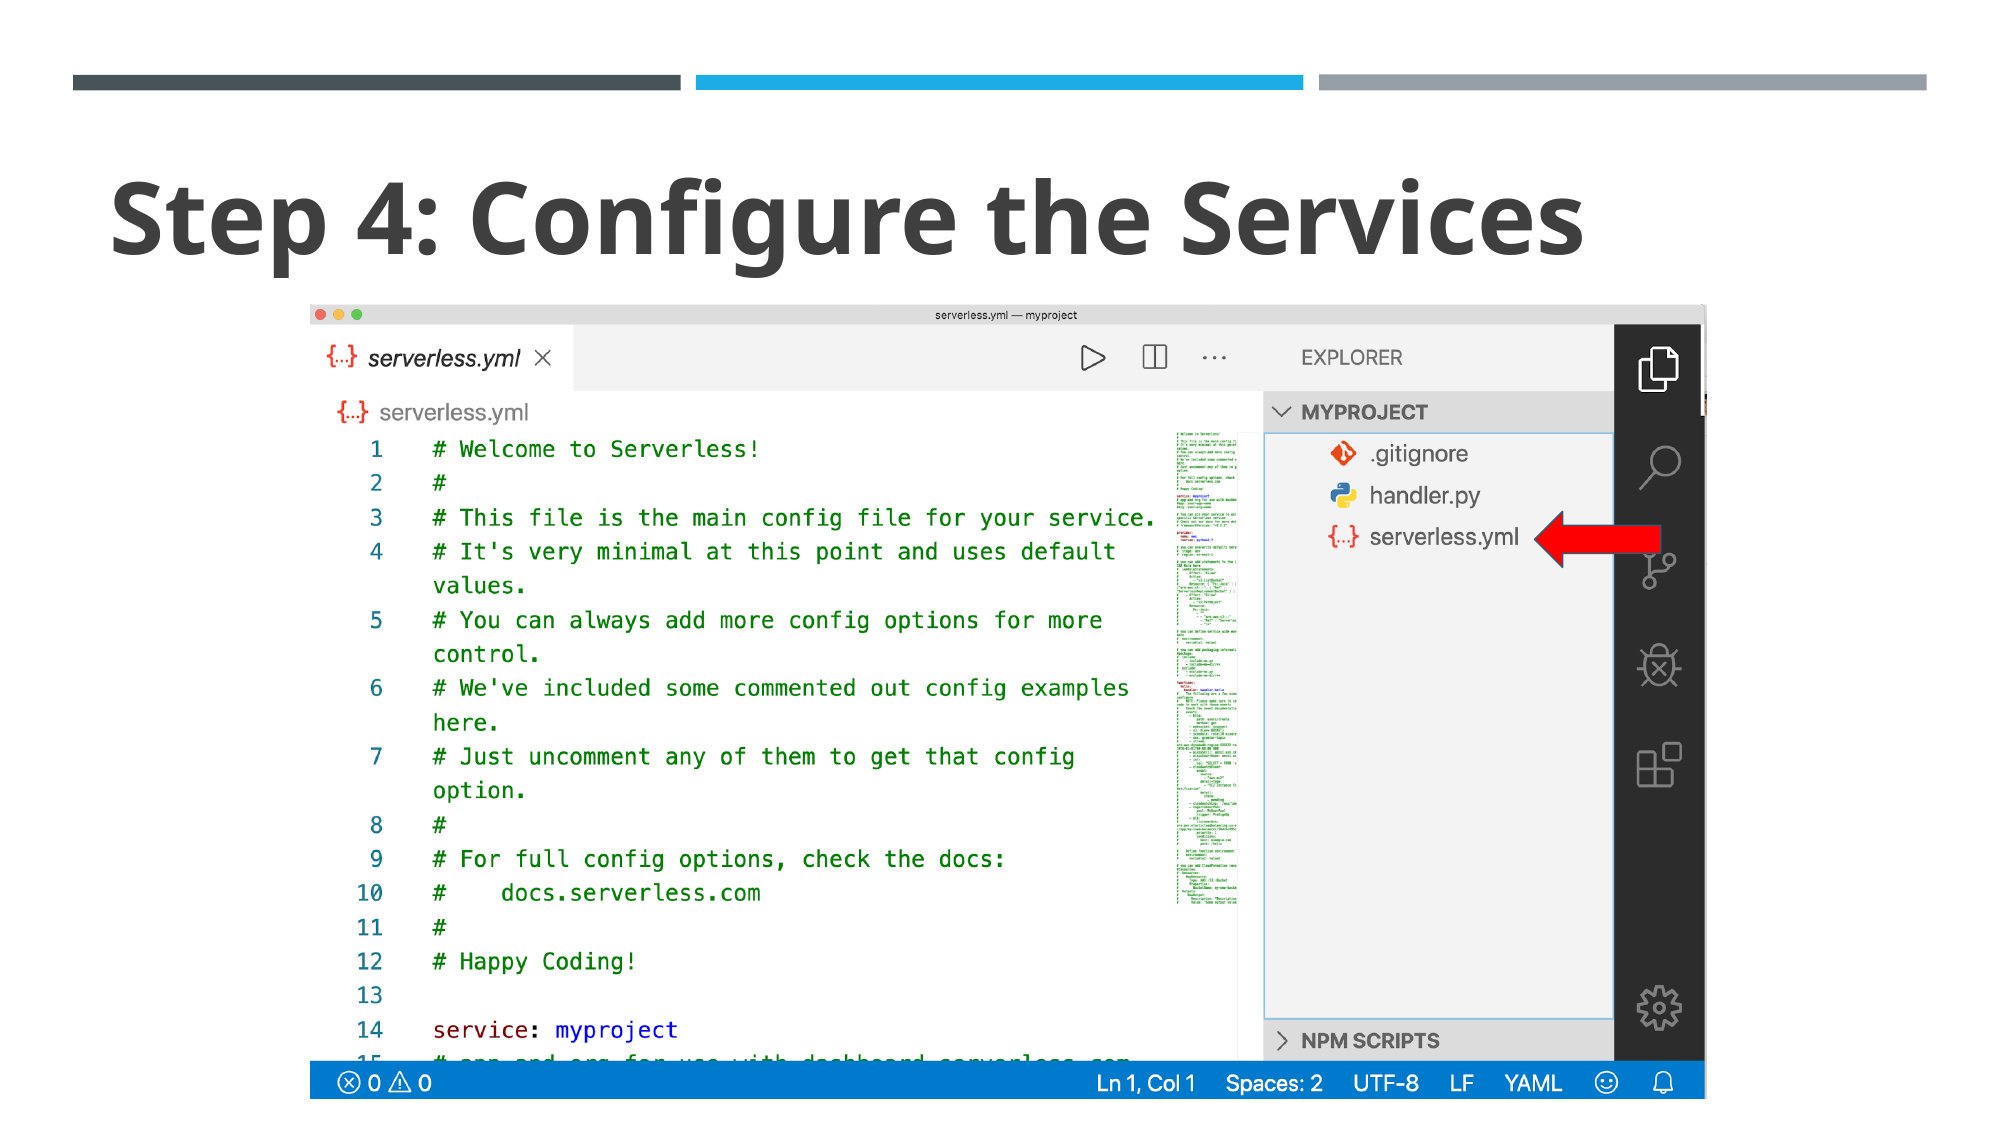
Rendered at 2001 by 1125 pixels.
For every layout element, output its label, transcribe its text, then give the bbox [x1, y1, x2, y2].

title Step 4: Configure the Services [94, 119, 1904, 282]
picture [310, 304, 1708, 1099]
